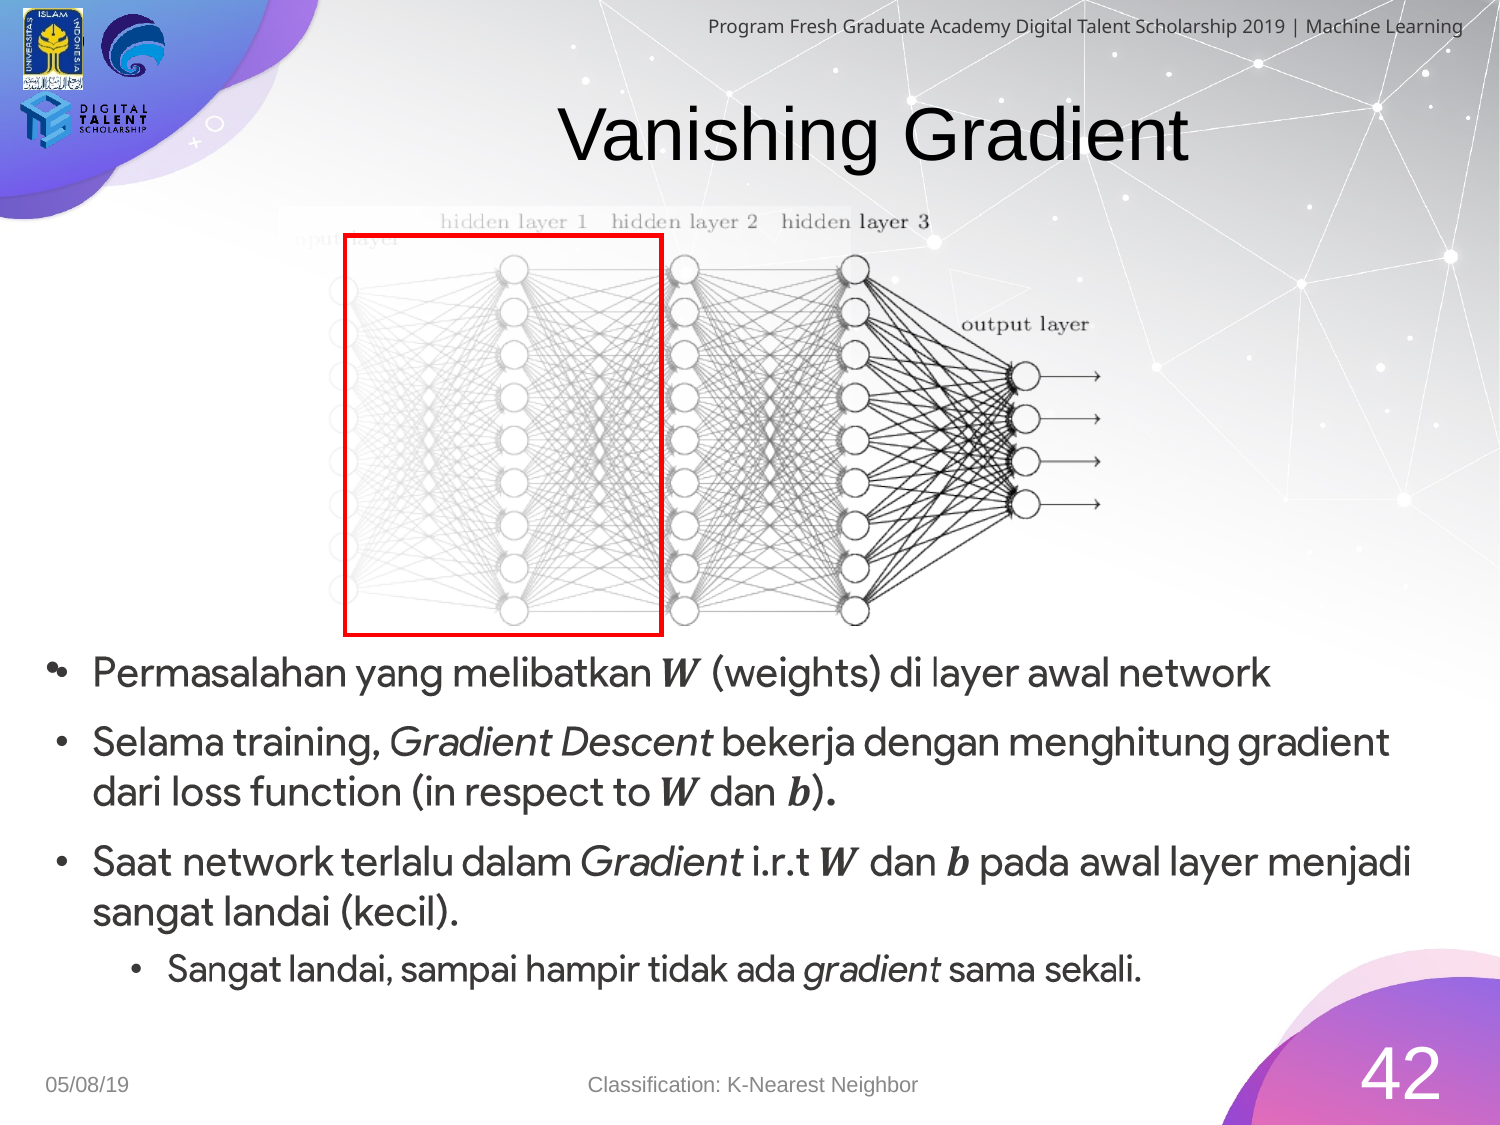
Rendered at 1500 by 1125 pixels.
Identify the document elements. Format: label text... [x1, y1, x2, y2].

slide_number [30, 1053, 272, 1114]
footer Classification: K-Nearest Neighbor [386, 1053, 1121, 1114]
title Vanishing Gradient [271, 66, 1477, 207]
picture [0, 0, 1500, 1125]
slide_number ‹#› [1327, 1025, 1477, 1115]
list [30, 634, 1477, 1026]
